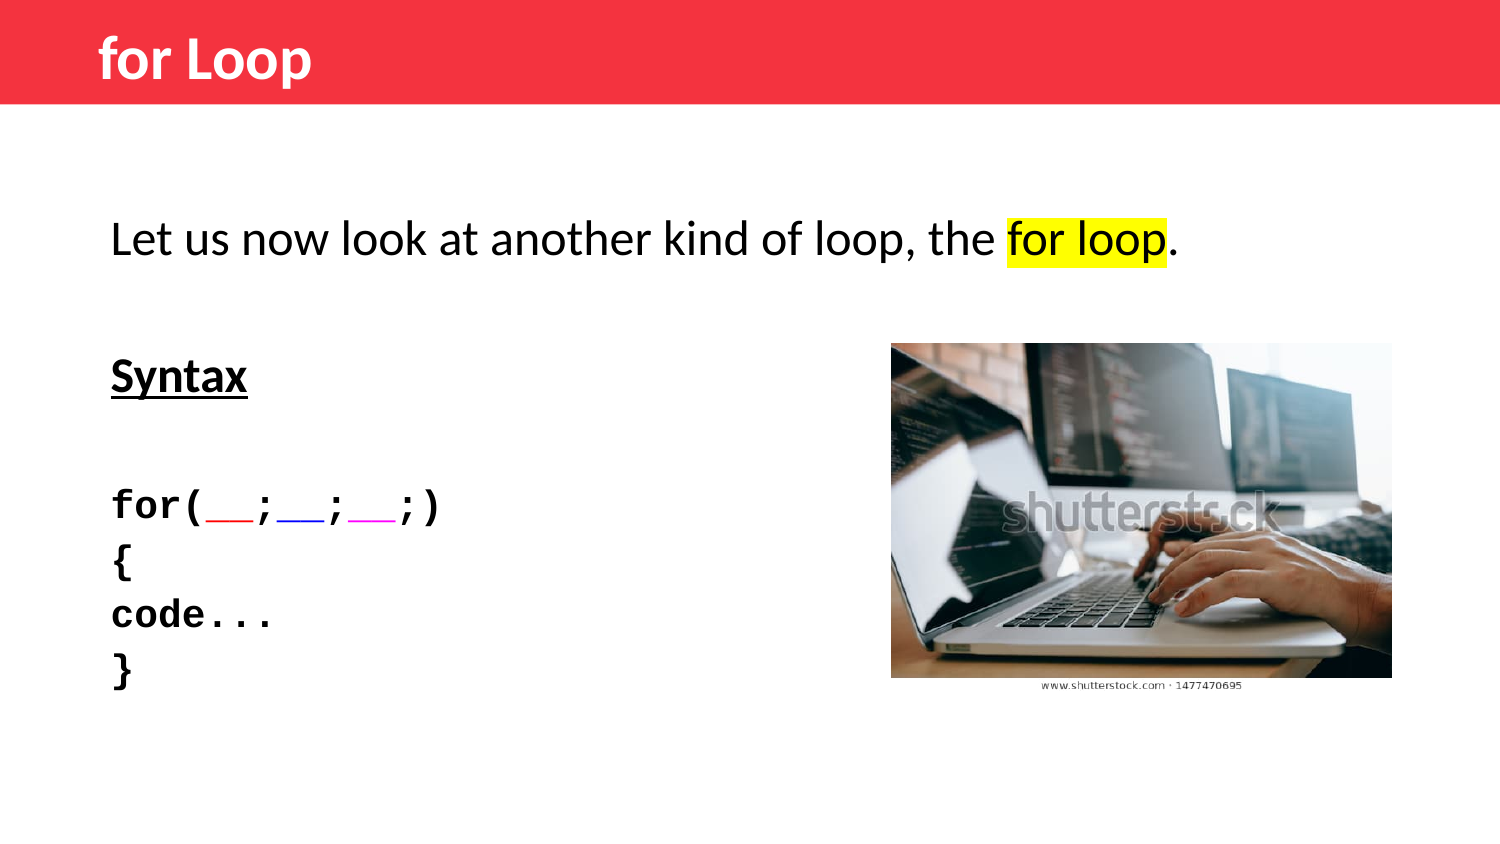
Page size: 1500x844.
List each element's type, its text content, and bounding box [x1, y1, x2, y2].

text_box for Loop [83, 2, 563, 138]
text_box [0, 0, 1500, 105]
picture [891, 342, 1392, 694]
text_box Let us now look at another kind of loop, the for loop. Syntax for(__;__;__;) { code... } [95, 180, 1411, 602]
